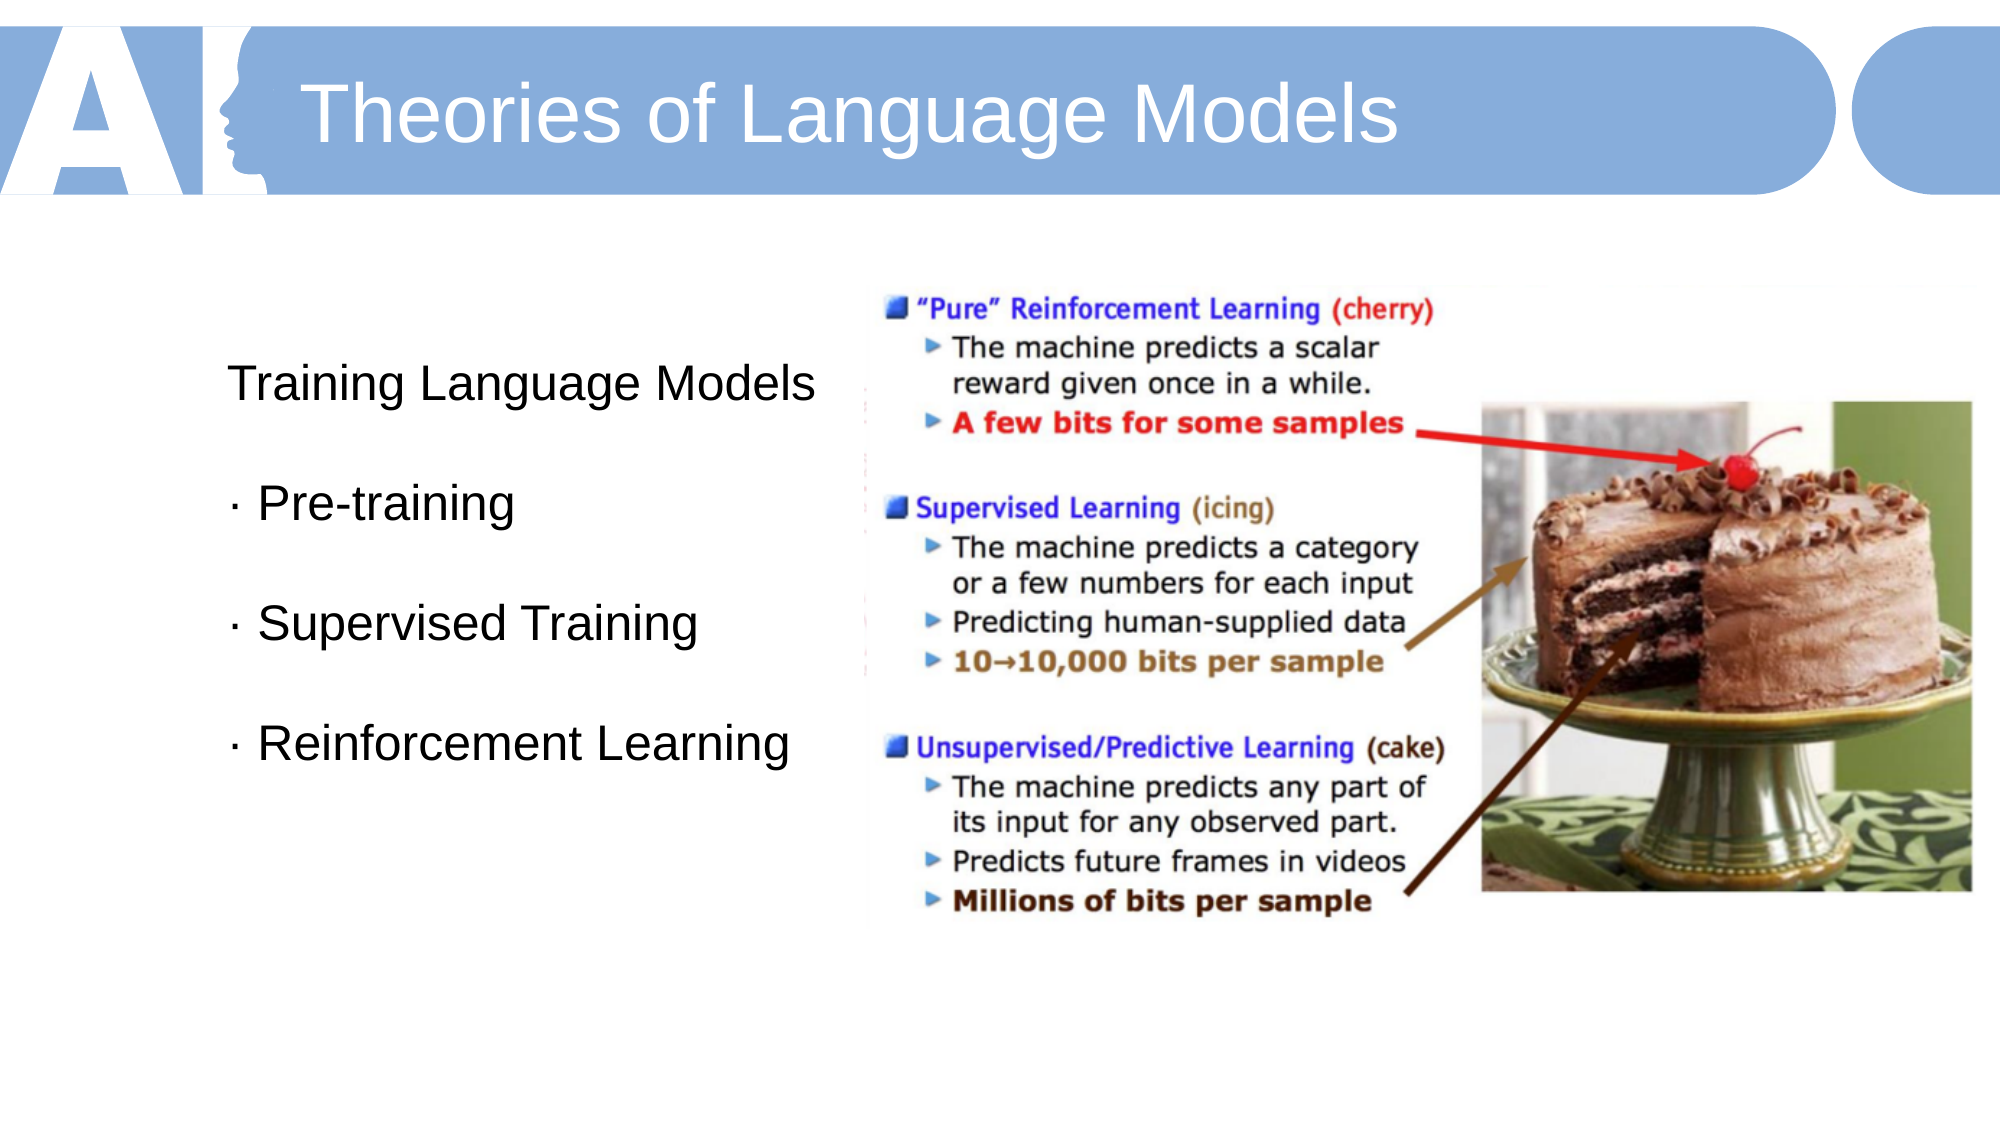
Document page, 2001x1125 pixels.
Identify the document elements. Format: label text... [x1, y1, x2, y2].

picture [864, 285, 1977, 929]
text_box Training Language Models · Pre-training · Supervised Training · Reinforcement Learning [212, 342, 864, 778]
list Theories of Language Models [284, 55, 1952, 175]
